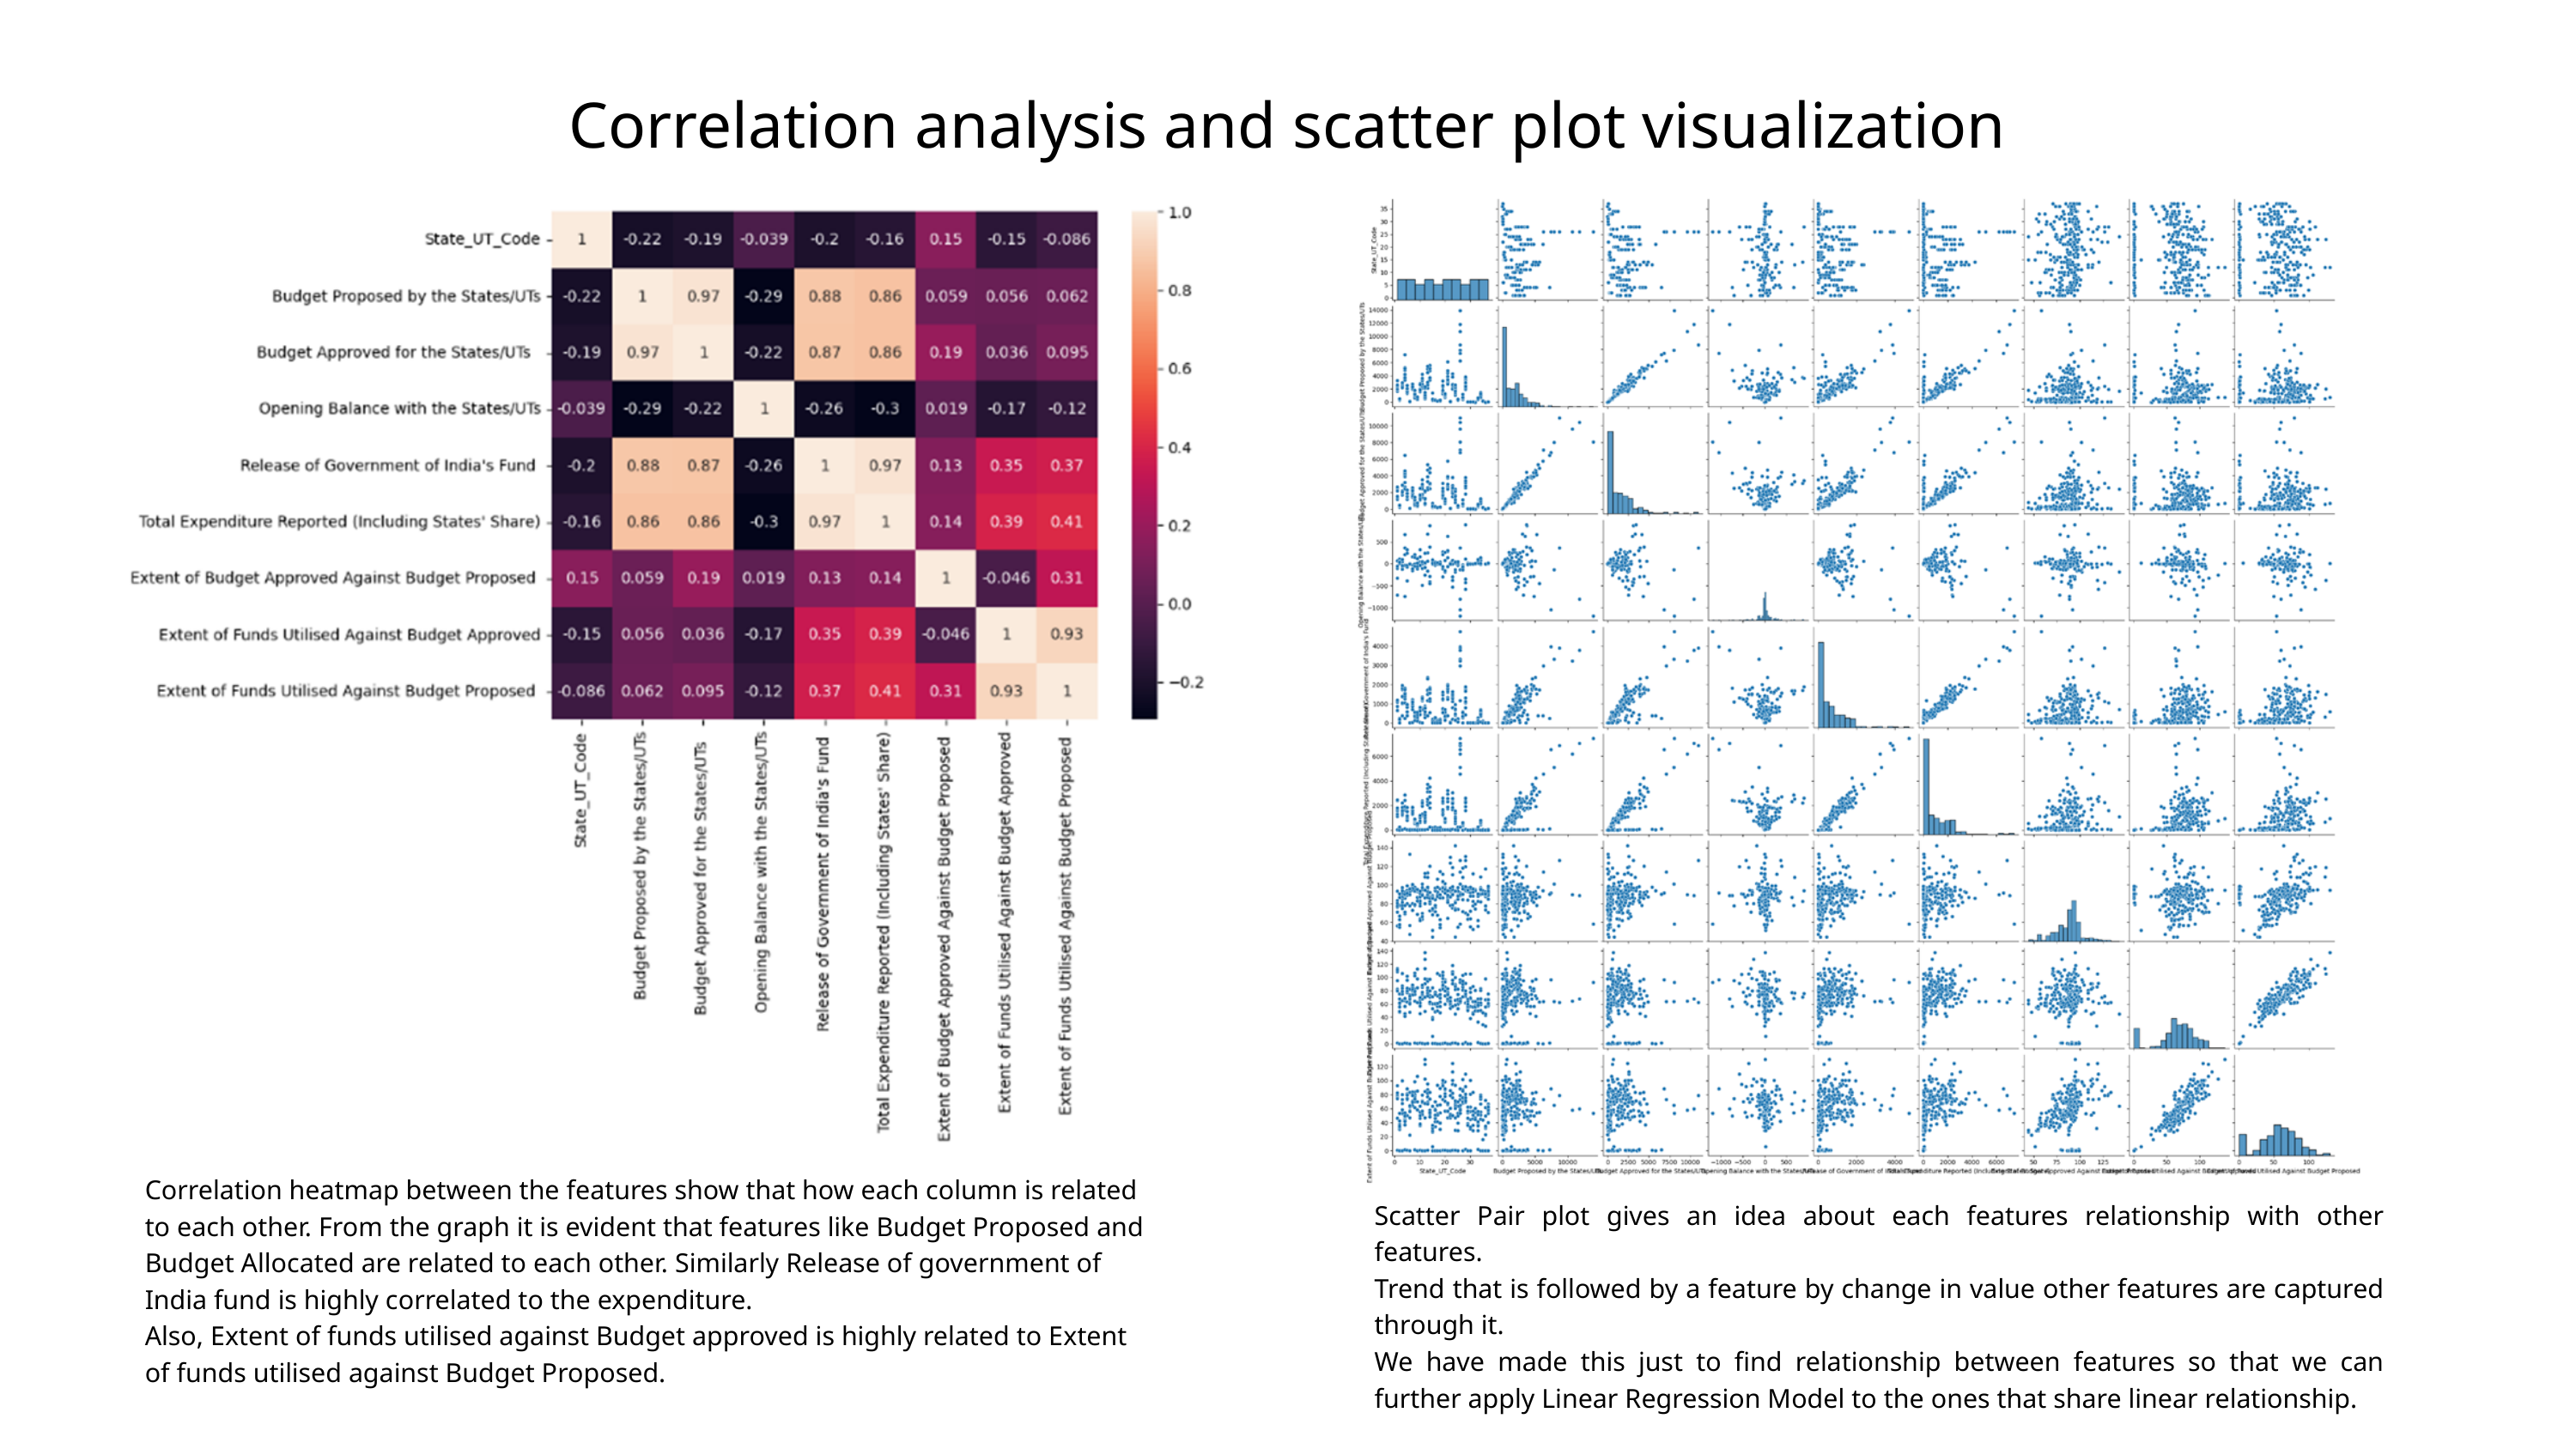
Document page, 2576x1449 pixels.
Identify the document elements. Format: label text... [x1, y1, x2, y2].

text_box Scatter Pair plot gives an idea about each features relationship with other features. Trend that is followed by a feature by change in value other features are captured through it. We have made this just to find relationship between features so that we can further apply Linear Regression Model to the ones that share linear relationship. [1374, 1193, 2385, 1449]
text_box Correlation analysis and scatter plot visualization [543, 79, 2033, 161]
text_box Correlation heatmap between the features show that how each column is related to each other. From the graph it is evident that features like Budget Proposed and Budget Allocated are related to each other. Similarly Release of government of India fund is highly correlated to the expenditure. Also, Extent of funds utilised against Budget approved is highly related to Extent of funds utilised against Budget Proposed. [144, 1168, 1154, 1388]
picture [119, 195, 1216, 1152]
picture [1354, 195, 2363, 1187]
